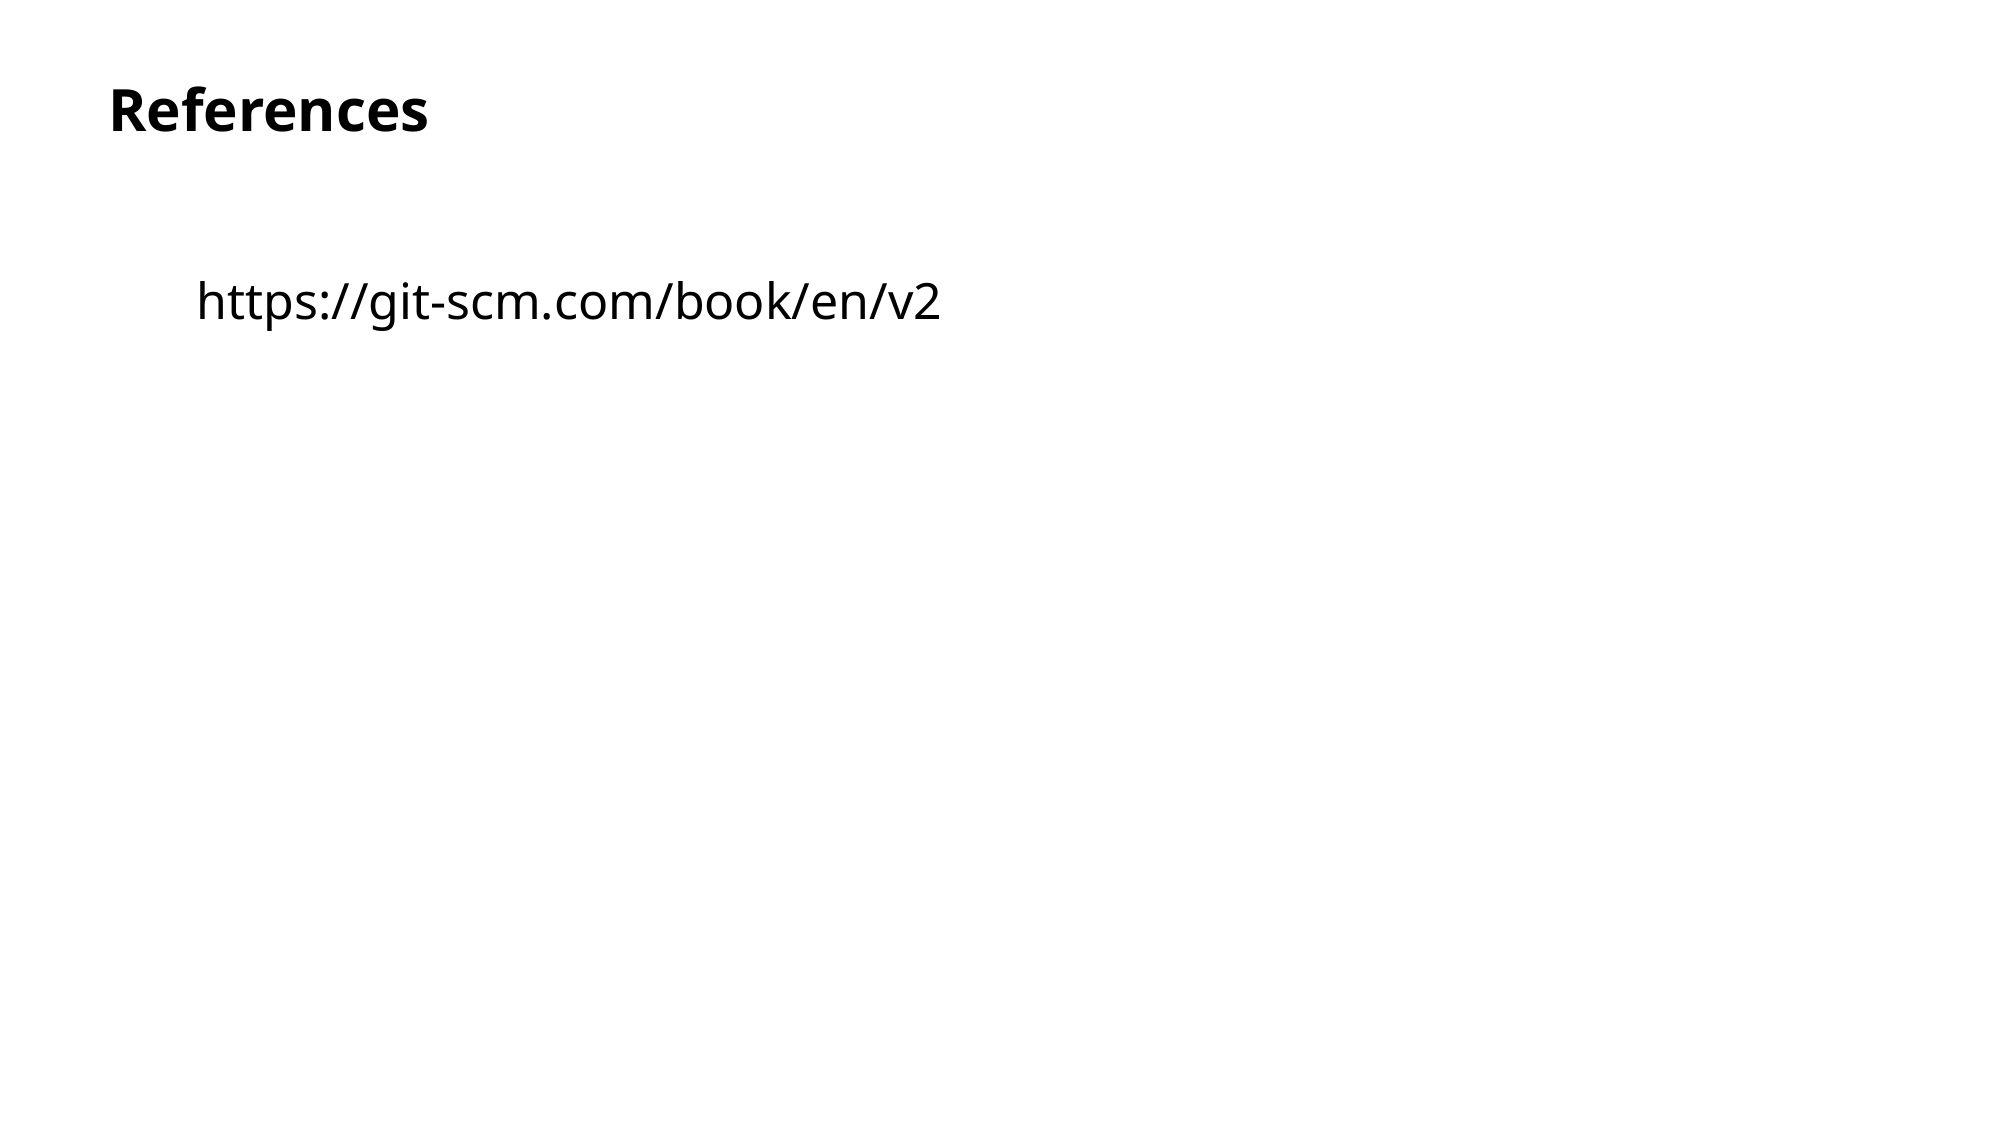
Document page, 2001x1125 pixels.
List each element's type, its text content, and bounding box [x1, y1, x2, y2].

text_box https://git-scm.com/book/en/v2 [181, 262, 1182, 337]
list References [93, 73, 1819, 788]
